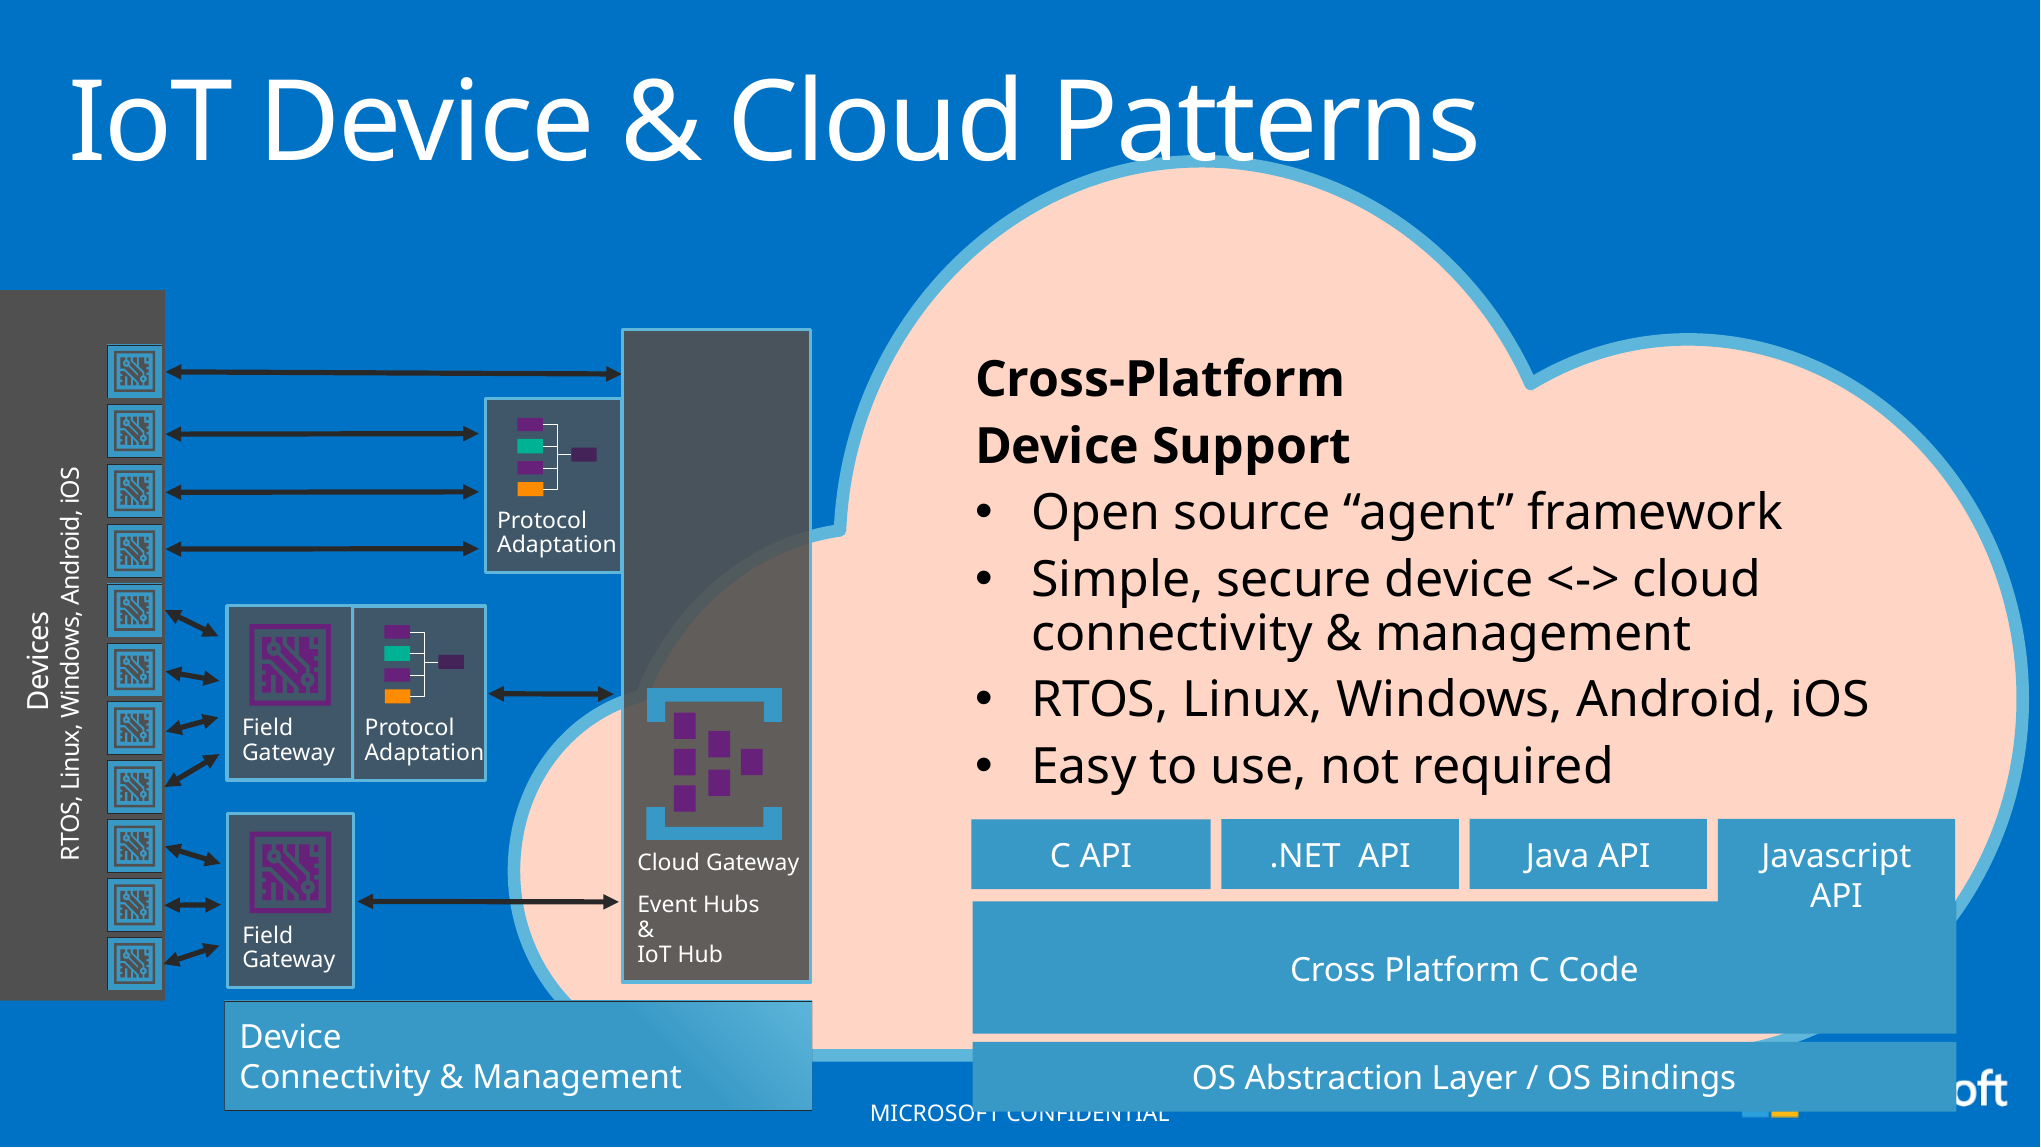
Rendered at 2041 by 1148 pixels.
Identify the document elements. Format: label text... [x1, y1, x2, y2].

text_box .NET API [1221, 819, 1459, 889]
text_box C API [971, 819, 1211, 890]
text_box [621, 329, 812, 983]
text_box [164, 753, 220, 788]
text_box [484, 398, 621, 574]
text_box Javascript API [1717, 818, 1956, 929]
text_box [352, 605, 486, 781]
text_box Cross-Platform Device Support Open source “agent” framework Simple, secure device <-> cloud connectivity & management RTOS, Linux, Windows, Android, iOS Easy to use, not required [945, 329, 2023, 951]
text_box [164, 846, 221, 864]
text_box Cross Platform C Code [972, 901, 1957, 1034]
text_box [165, 671, 220, 682]
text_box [163, 945, 220, 965]
text_box Device Connectivity & Management [224, 1000, 813, 1111]
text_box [165, 371, 621, 375]
text_box Java API [1469, 818, 1707, 889]
text_box OS Abstraction Layer / OS Bindings [972, 1041, 1957, 1112]
title IoT Device & Cloud Patterns [45, 48, 1977, 200]
picture [1740, 1058, 2010, 1118]
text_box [164, 609, 219, 637]
text_box [513, 200, 1804, 1057]
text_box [226, 605, 352, 781]
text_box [227, 812, 354, 988]
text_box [18, 334, 163, 991]
text_box [0, 289, 166, 1002]
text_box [165, 717, 219, 732]
